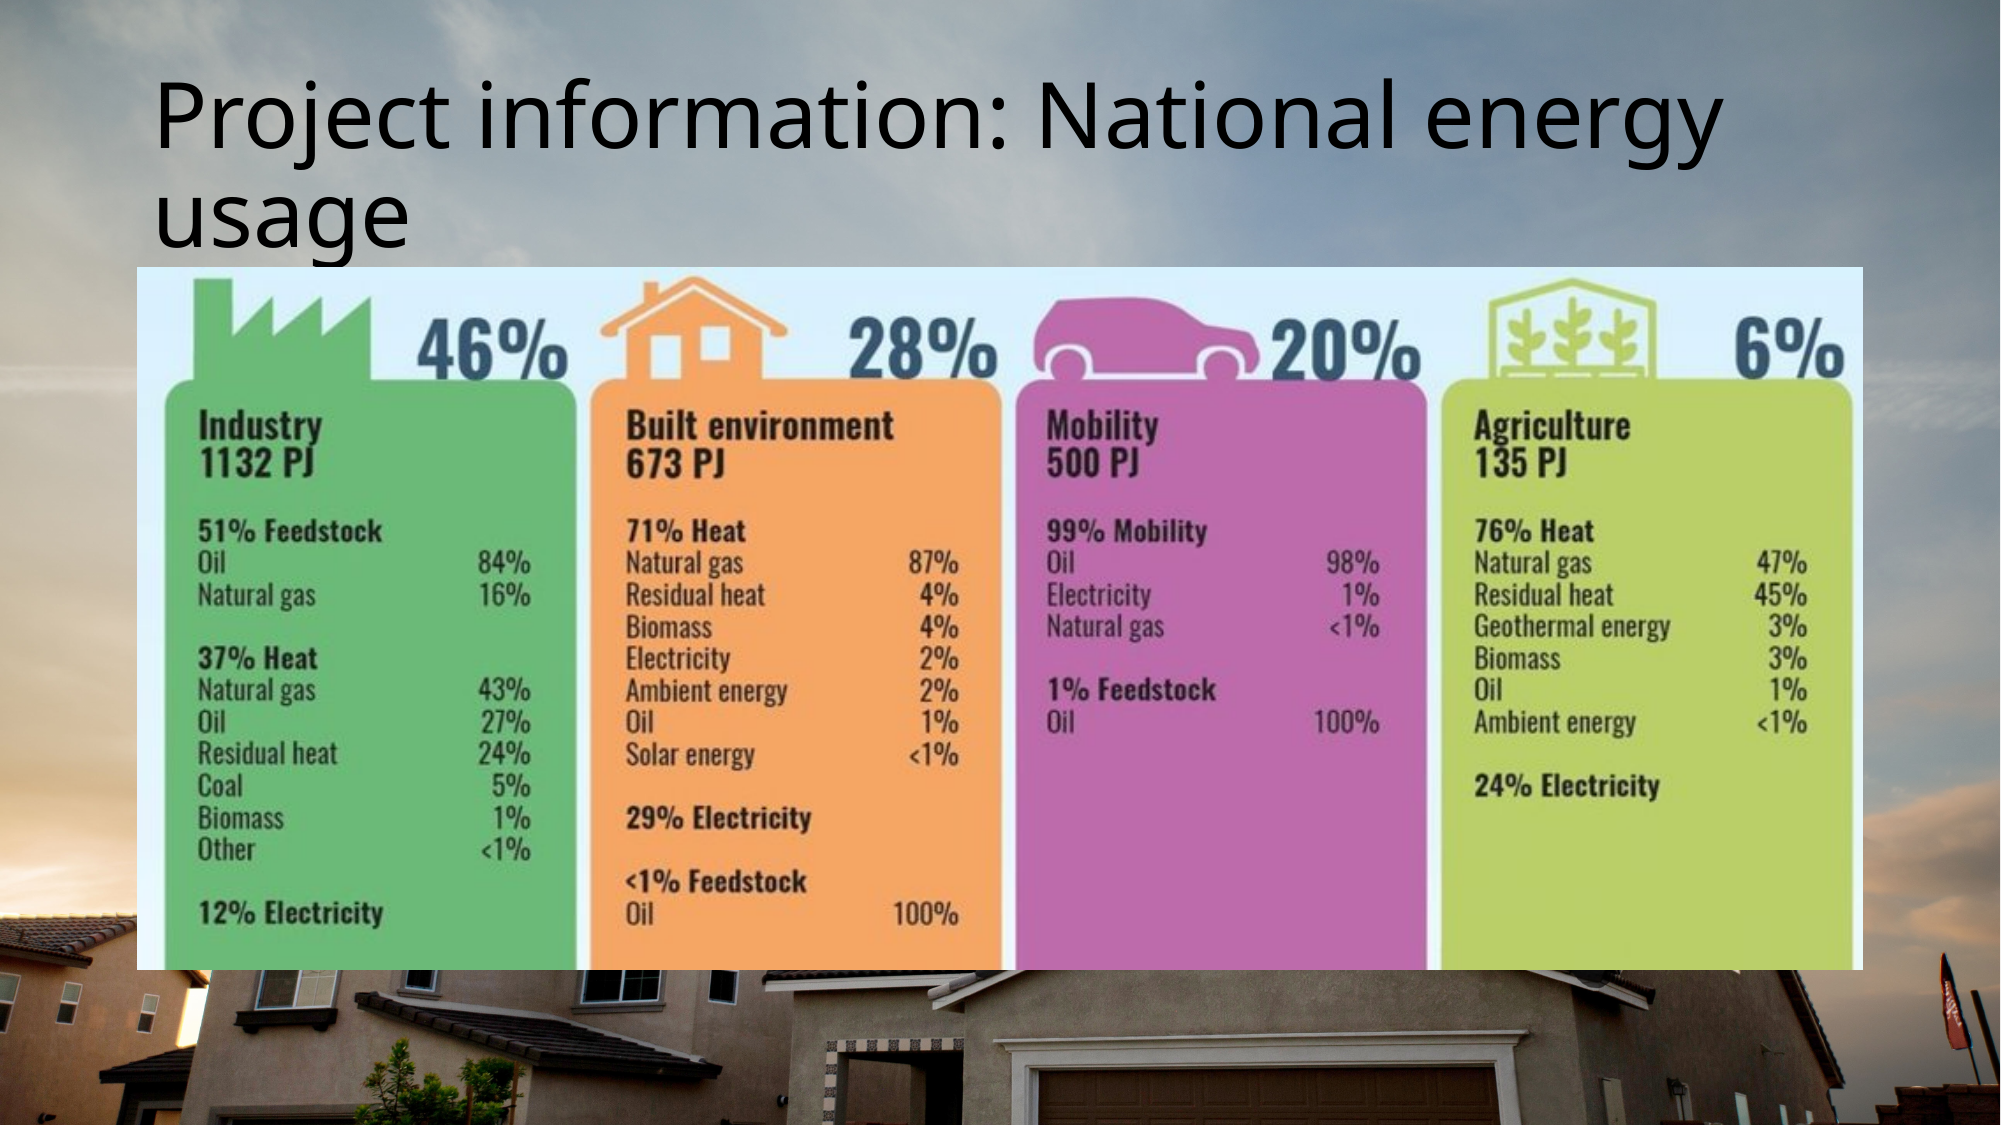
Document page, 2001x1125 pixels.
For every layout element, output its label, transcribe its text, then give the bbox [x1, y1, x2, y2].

picture [0, 0, 2001, 1125]
title Project information: National energy usage [137, 59, 1863, 267]
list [137, 267, 1863, 970]
